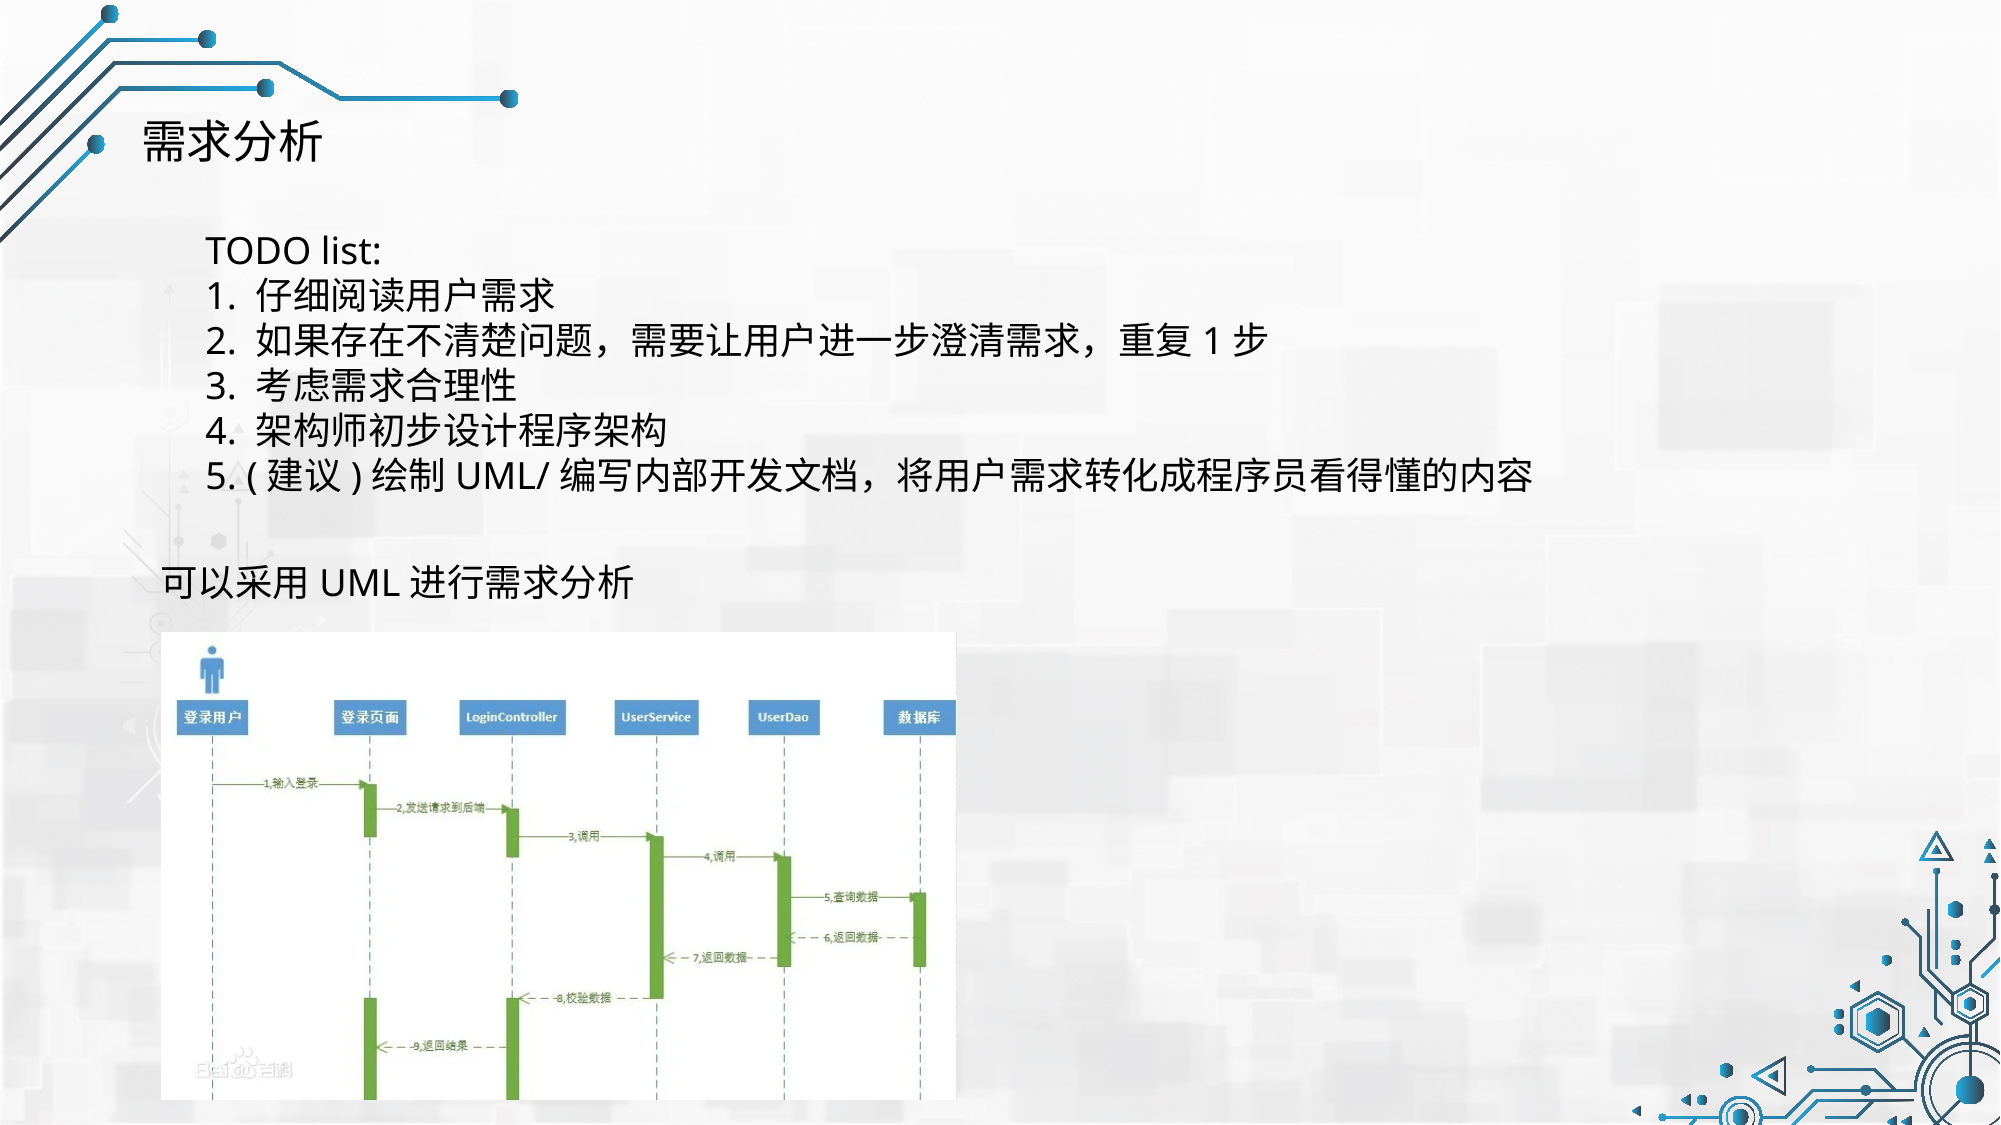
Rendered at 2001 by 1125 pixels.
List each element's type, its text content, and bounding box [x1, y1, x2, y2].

picture [1728, 1104, 1754, 1125]
text_box 可以采用UML进行需求分析 [145, 551, 955, 612]
text_box 需求分析 [126, 105, 572, 176]
picture [1693, 1119, 1720, 1125]
picture [1762, 1037, 1969, 1125]
picture [1931, 1052, 1969, 1116]
picture [1993, 1119, 2000, 1125]
text_box TODO list: 1. 仔细阅读用户需求 2. 如果存在不清楚问题，需要让用户进一步澄清需求，重复1步 3. 考虑需求合理性 4. 架构师初步设计程序架构 5. (建议)绘制UML/编写内部开发文档，将用户需求转化成程序员看得懂的内容 [190, 220, 1843, 545]
picture [1972, 1045, 2000, 1061]
picture [1722, 1099, 1760, 1125]
picture [1939, 1120, 1948, 1125]
picture [0, 0, 2001, 1125]
picture [1853, 995, 1902, 1049]
picture [1954, 986, 1986, 1022]
picture [1944, 1052, 2000, 1125]
picture [1924, 1045, 1969, 1121]
